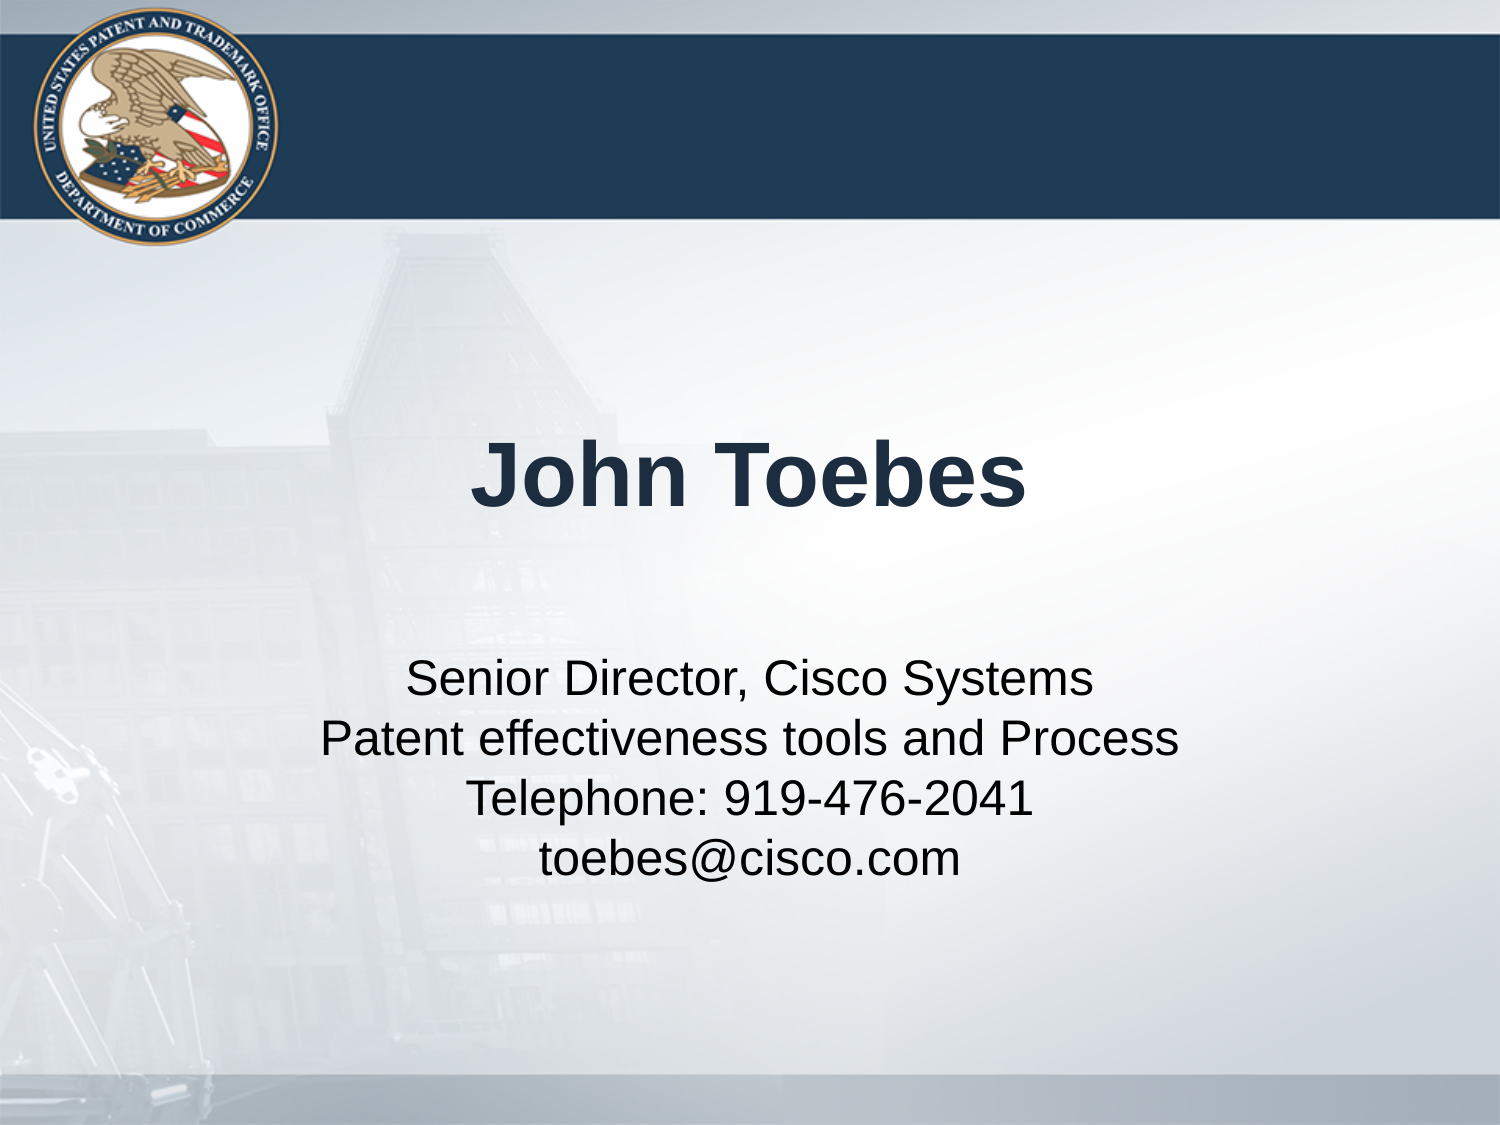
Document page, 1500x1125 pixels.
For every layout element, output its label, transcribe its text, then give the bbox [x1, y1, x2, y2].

title John Toebes [112, 349, 1388, 591]
subtitle Senior Director, Cisco Systems Patent effectiveness tools and Process Telephone: 919-476-2041 toebes@cisco.com [225, 637, 1275, 925]
picture [0, 0, 1500, 1125]
